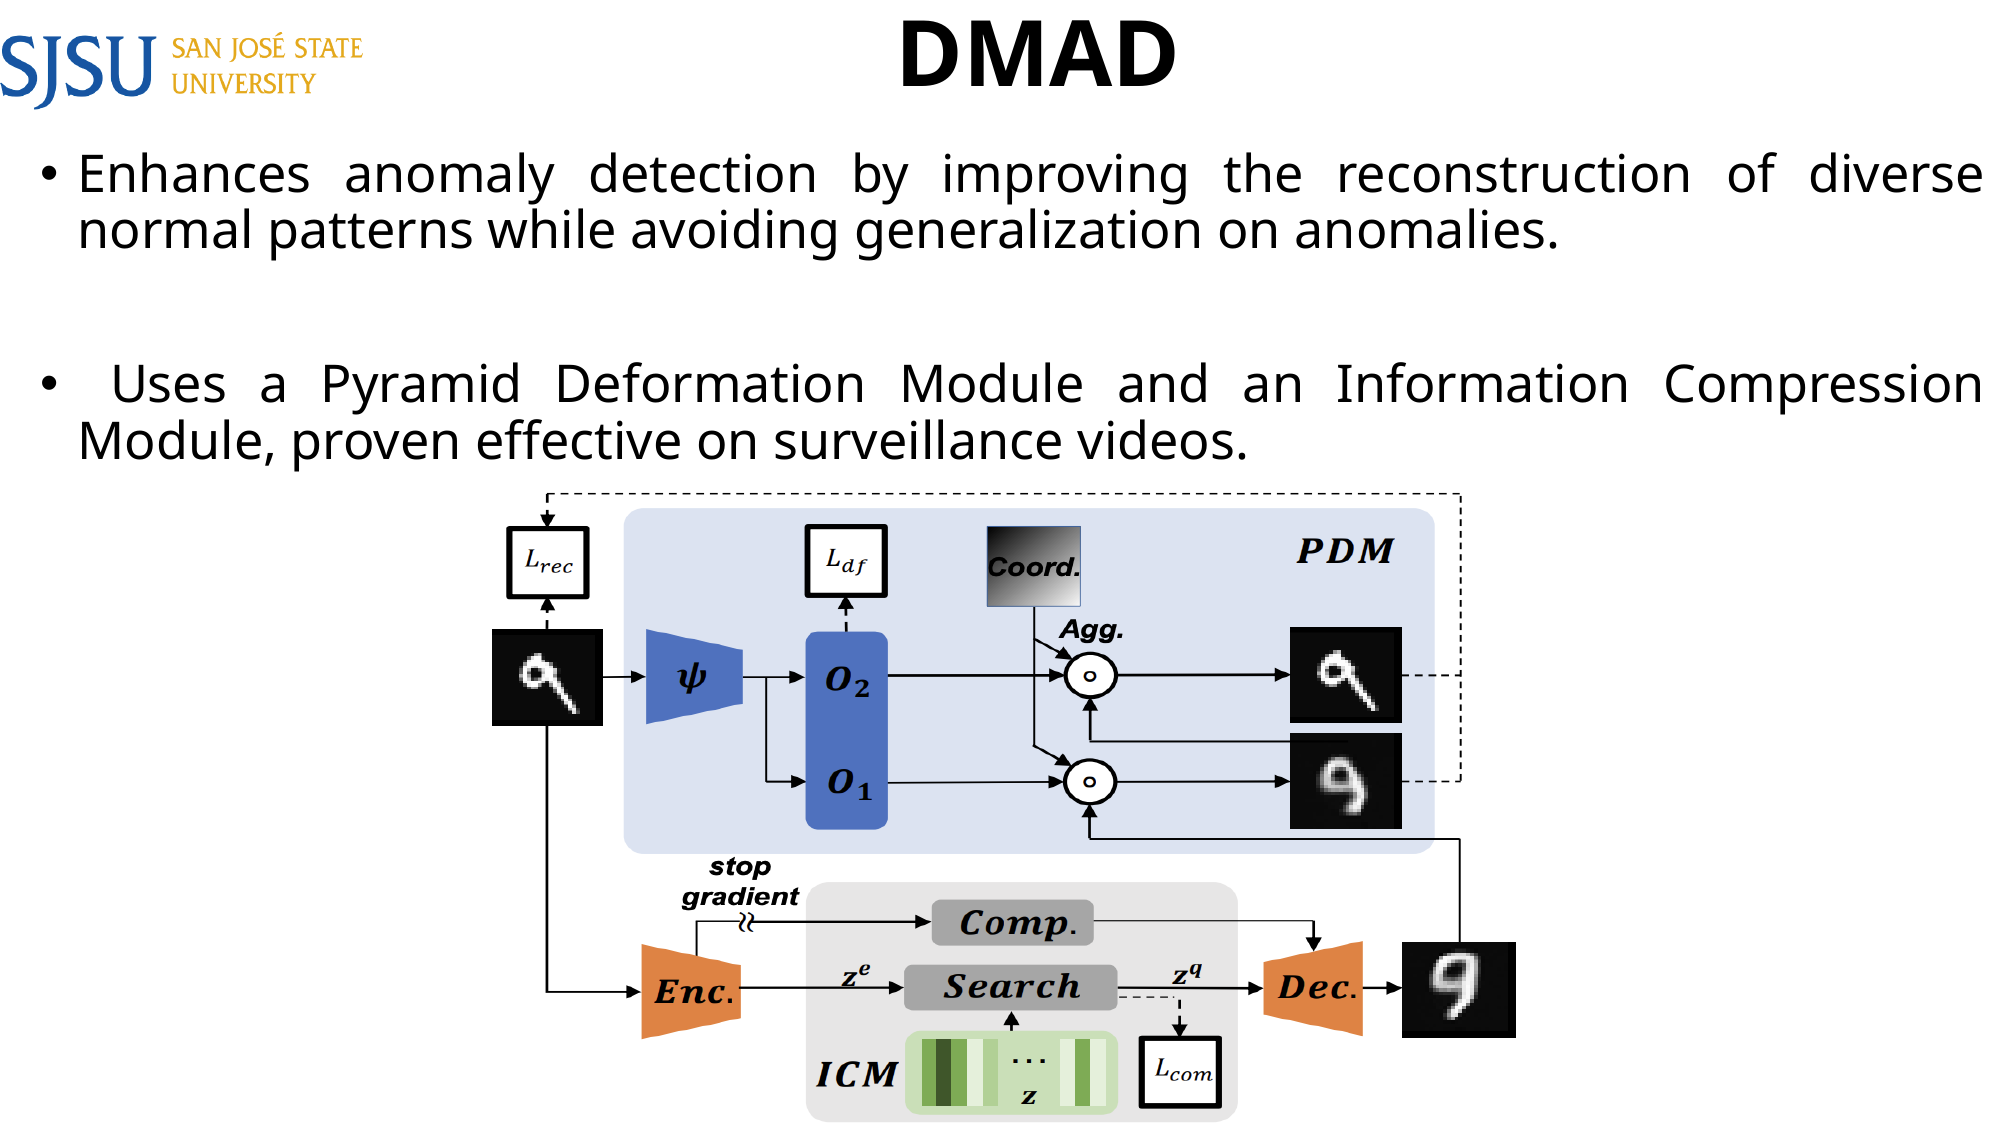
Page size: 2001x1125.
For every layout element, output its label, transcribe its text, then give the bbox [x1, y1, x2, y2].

picture [361, 467, 1529, 1125]
text_box Enhances anomaly detection by improving the reconstruction of diverse normal patterns while avoiding generalization on anomalies. Uses a Pyramid Deformation Module and an Information Compression Module, proven effective on surveillance videos. [25, 140, 2000, 757]
text_box DMAD [880, 0, 1681, 140]
picture [0, 0, 363, 141]
